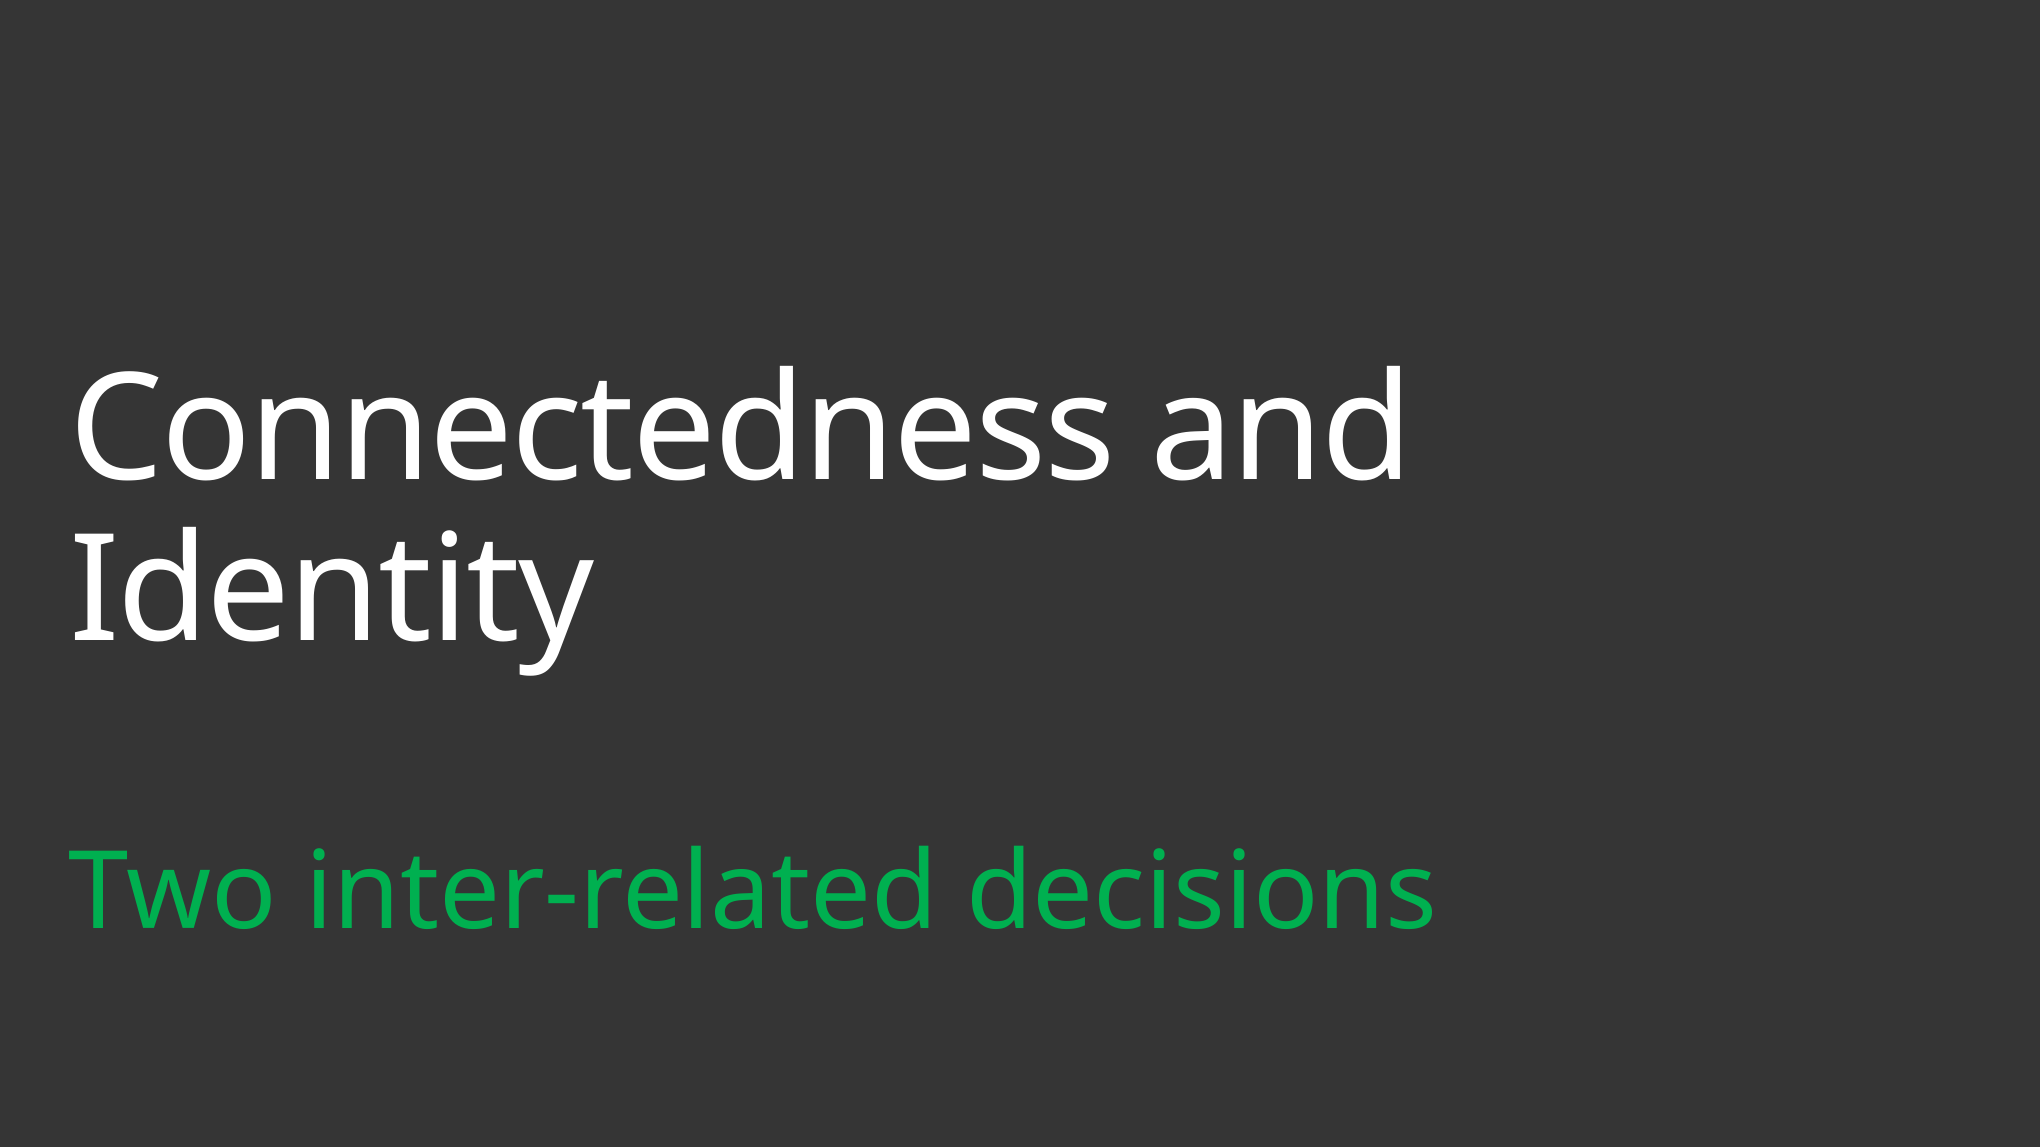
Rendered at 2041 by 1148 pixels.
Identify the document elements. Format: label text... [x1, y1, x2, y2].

title Connectedness and Identity [45, 336, 1970, 799]
text_box Two inter-related decisions [38, 811, 1814, 976]
